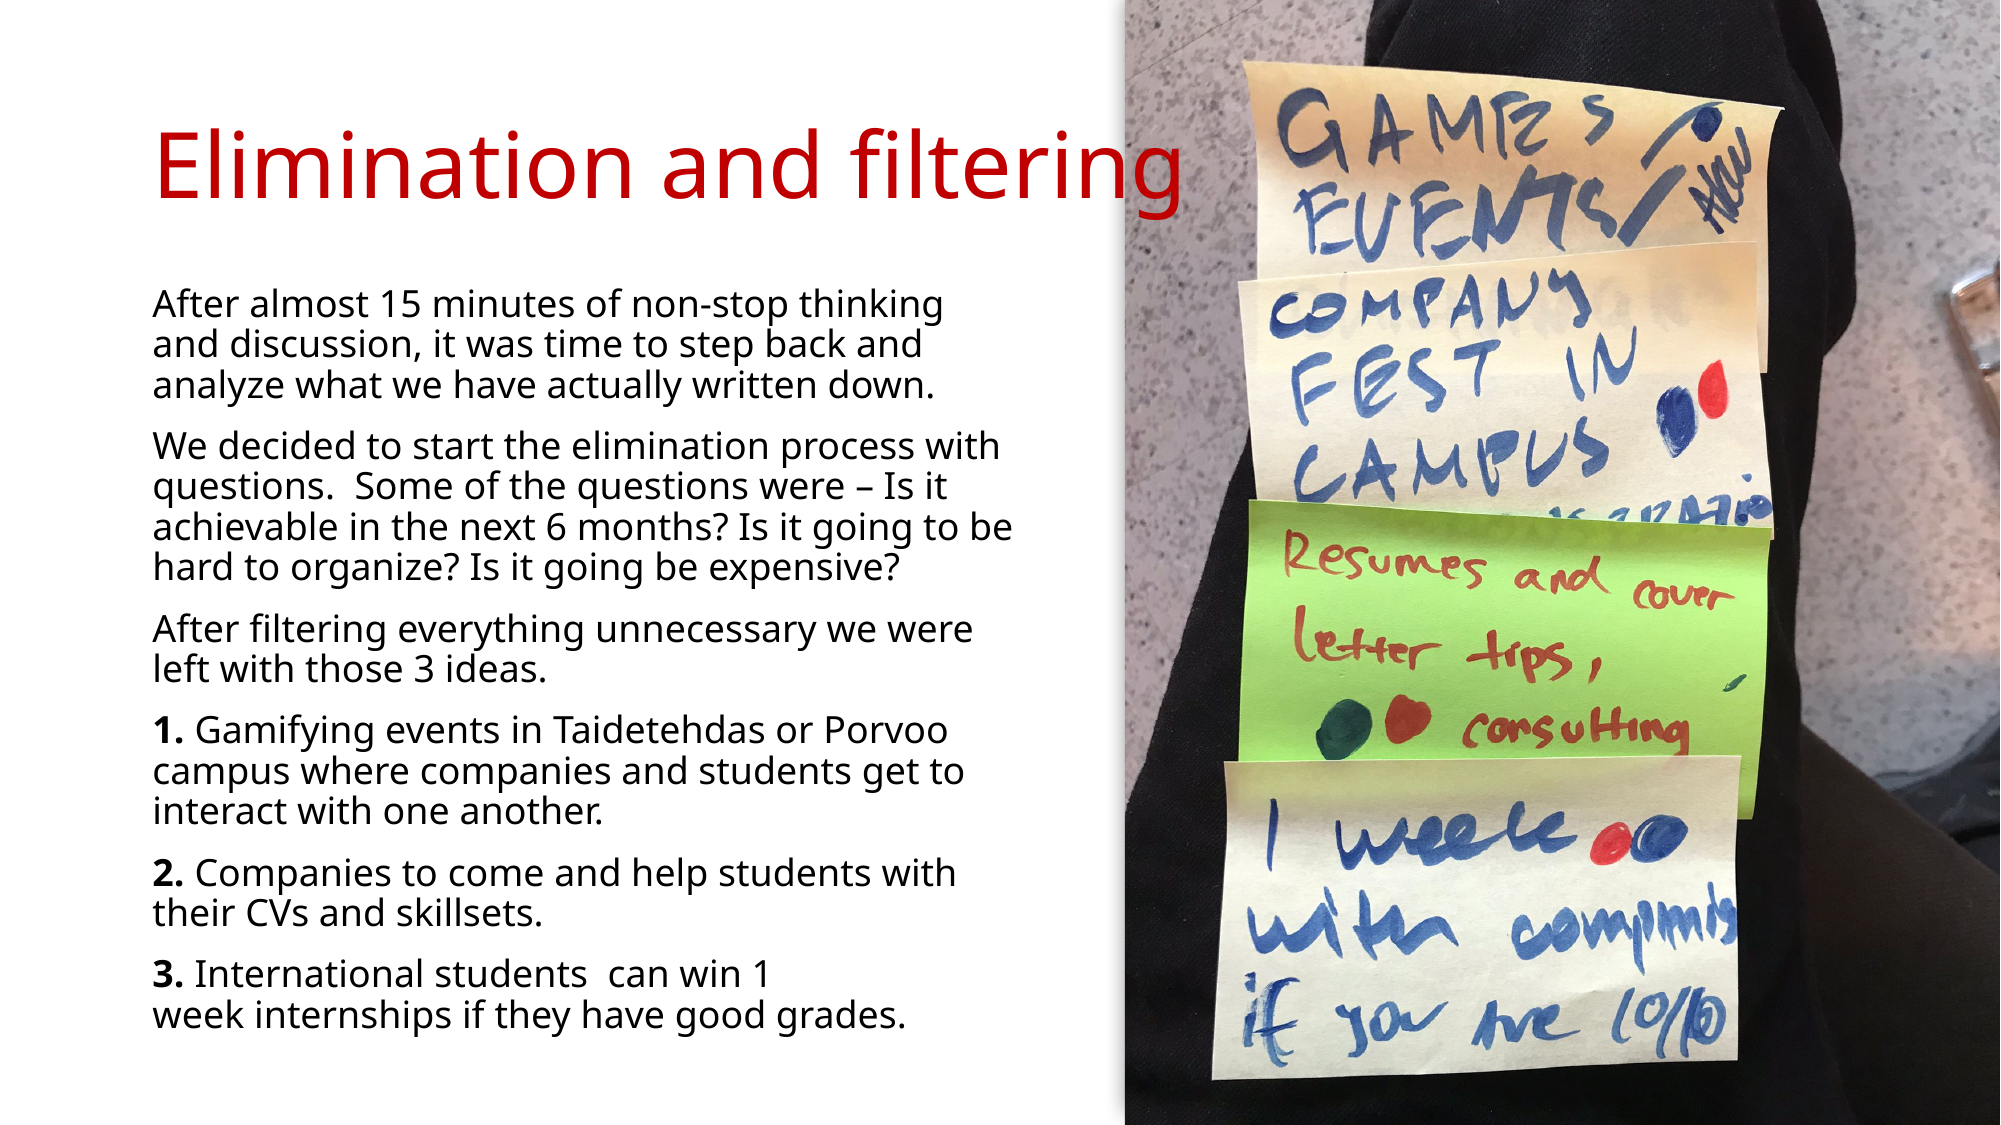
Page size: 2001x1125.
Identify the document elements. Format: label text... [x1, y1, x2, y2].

list After almost 15 minutes of non-stop thinking and discussion, it was time to step back and analyze what we have actually written down. We decided to start the elimination process with questions. Some of the questions were – Is it achievable in the next 6 months? Is it going to be hard to organize? Is it going be expensive? After filtering everything unnecessary we were left with those 3 ideas. 1. Gamifying events in Taidetehdas or Porvoo campus where companies and students get to interact with one another. 2. Companies to come and help students with their CVs and skillsets. 3. International students can win 1 week internships if they have good grades. [137, 278, 1033, 1044]
text_box [0, 0, 1124, 1125]
title Elimination and filtering [137, 59, 1124, 278]
picture [1124, 0, 2000, 1125]
